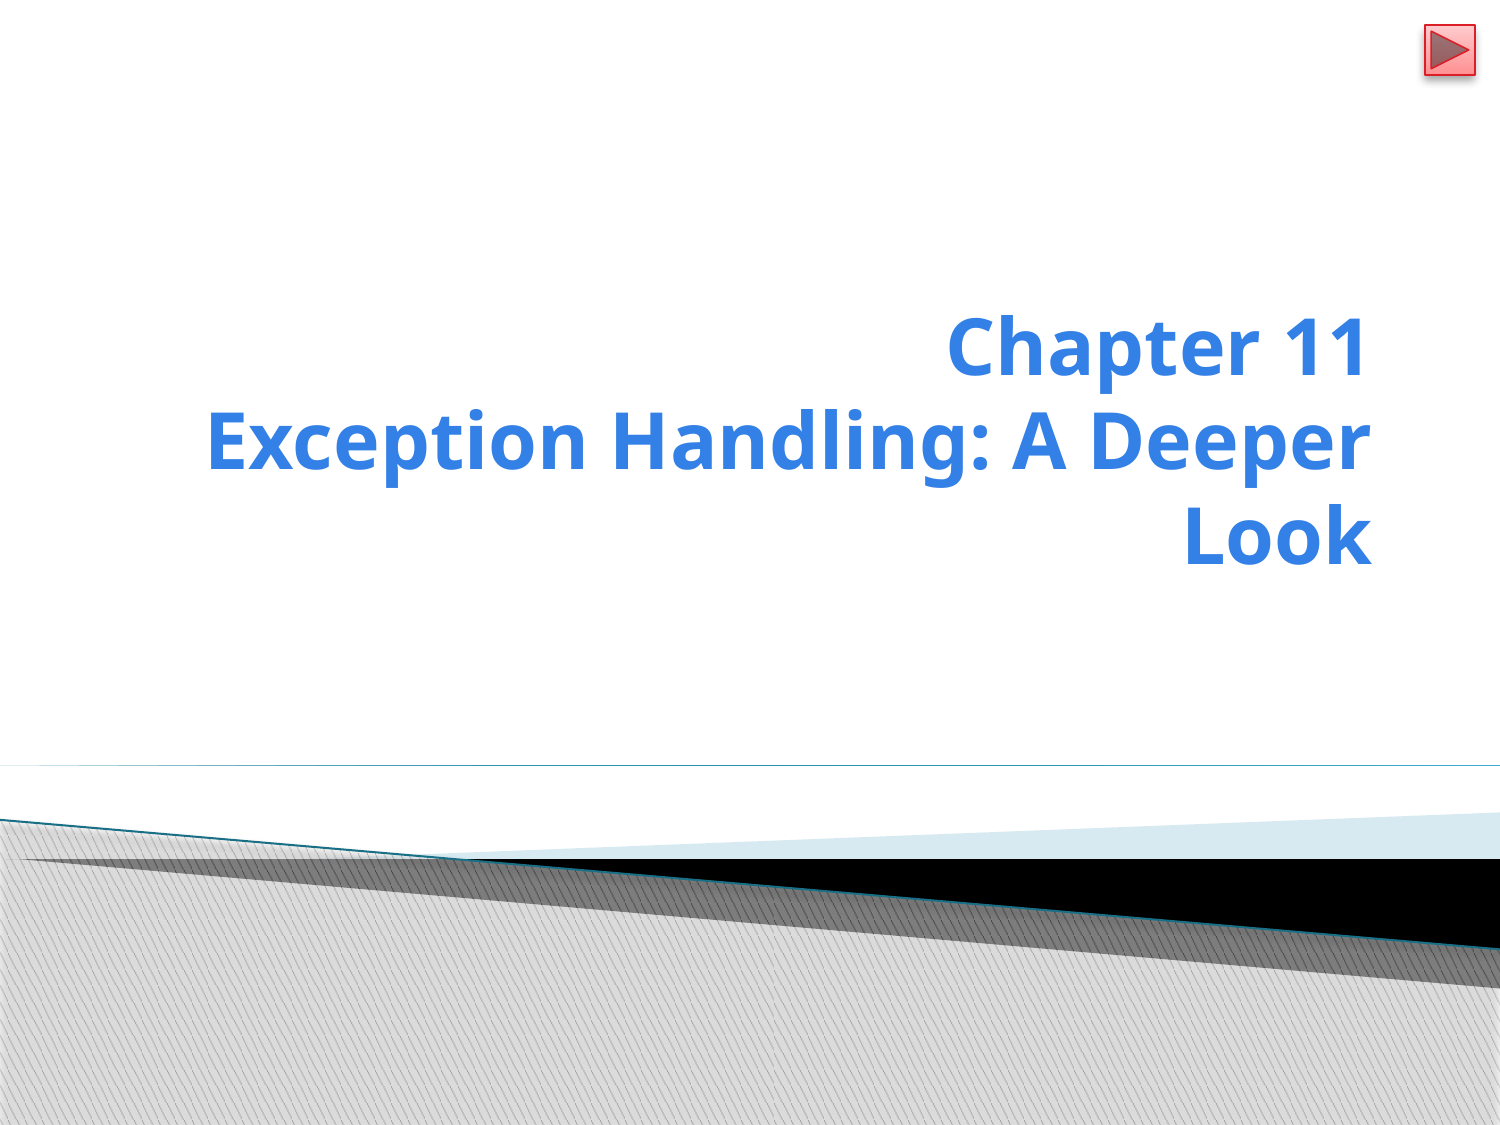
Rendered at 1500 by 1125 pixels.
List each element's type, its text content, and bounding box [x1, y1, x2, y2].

title Chapter 11 Exception Handling: A Deeper Look [112, 287, 1388, 588]
footer [450, 1051, 1105, 1112]
picture [5, 859, 1500, 989]
